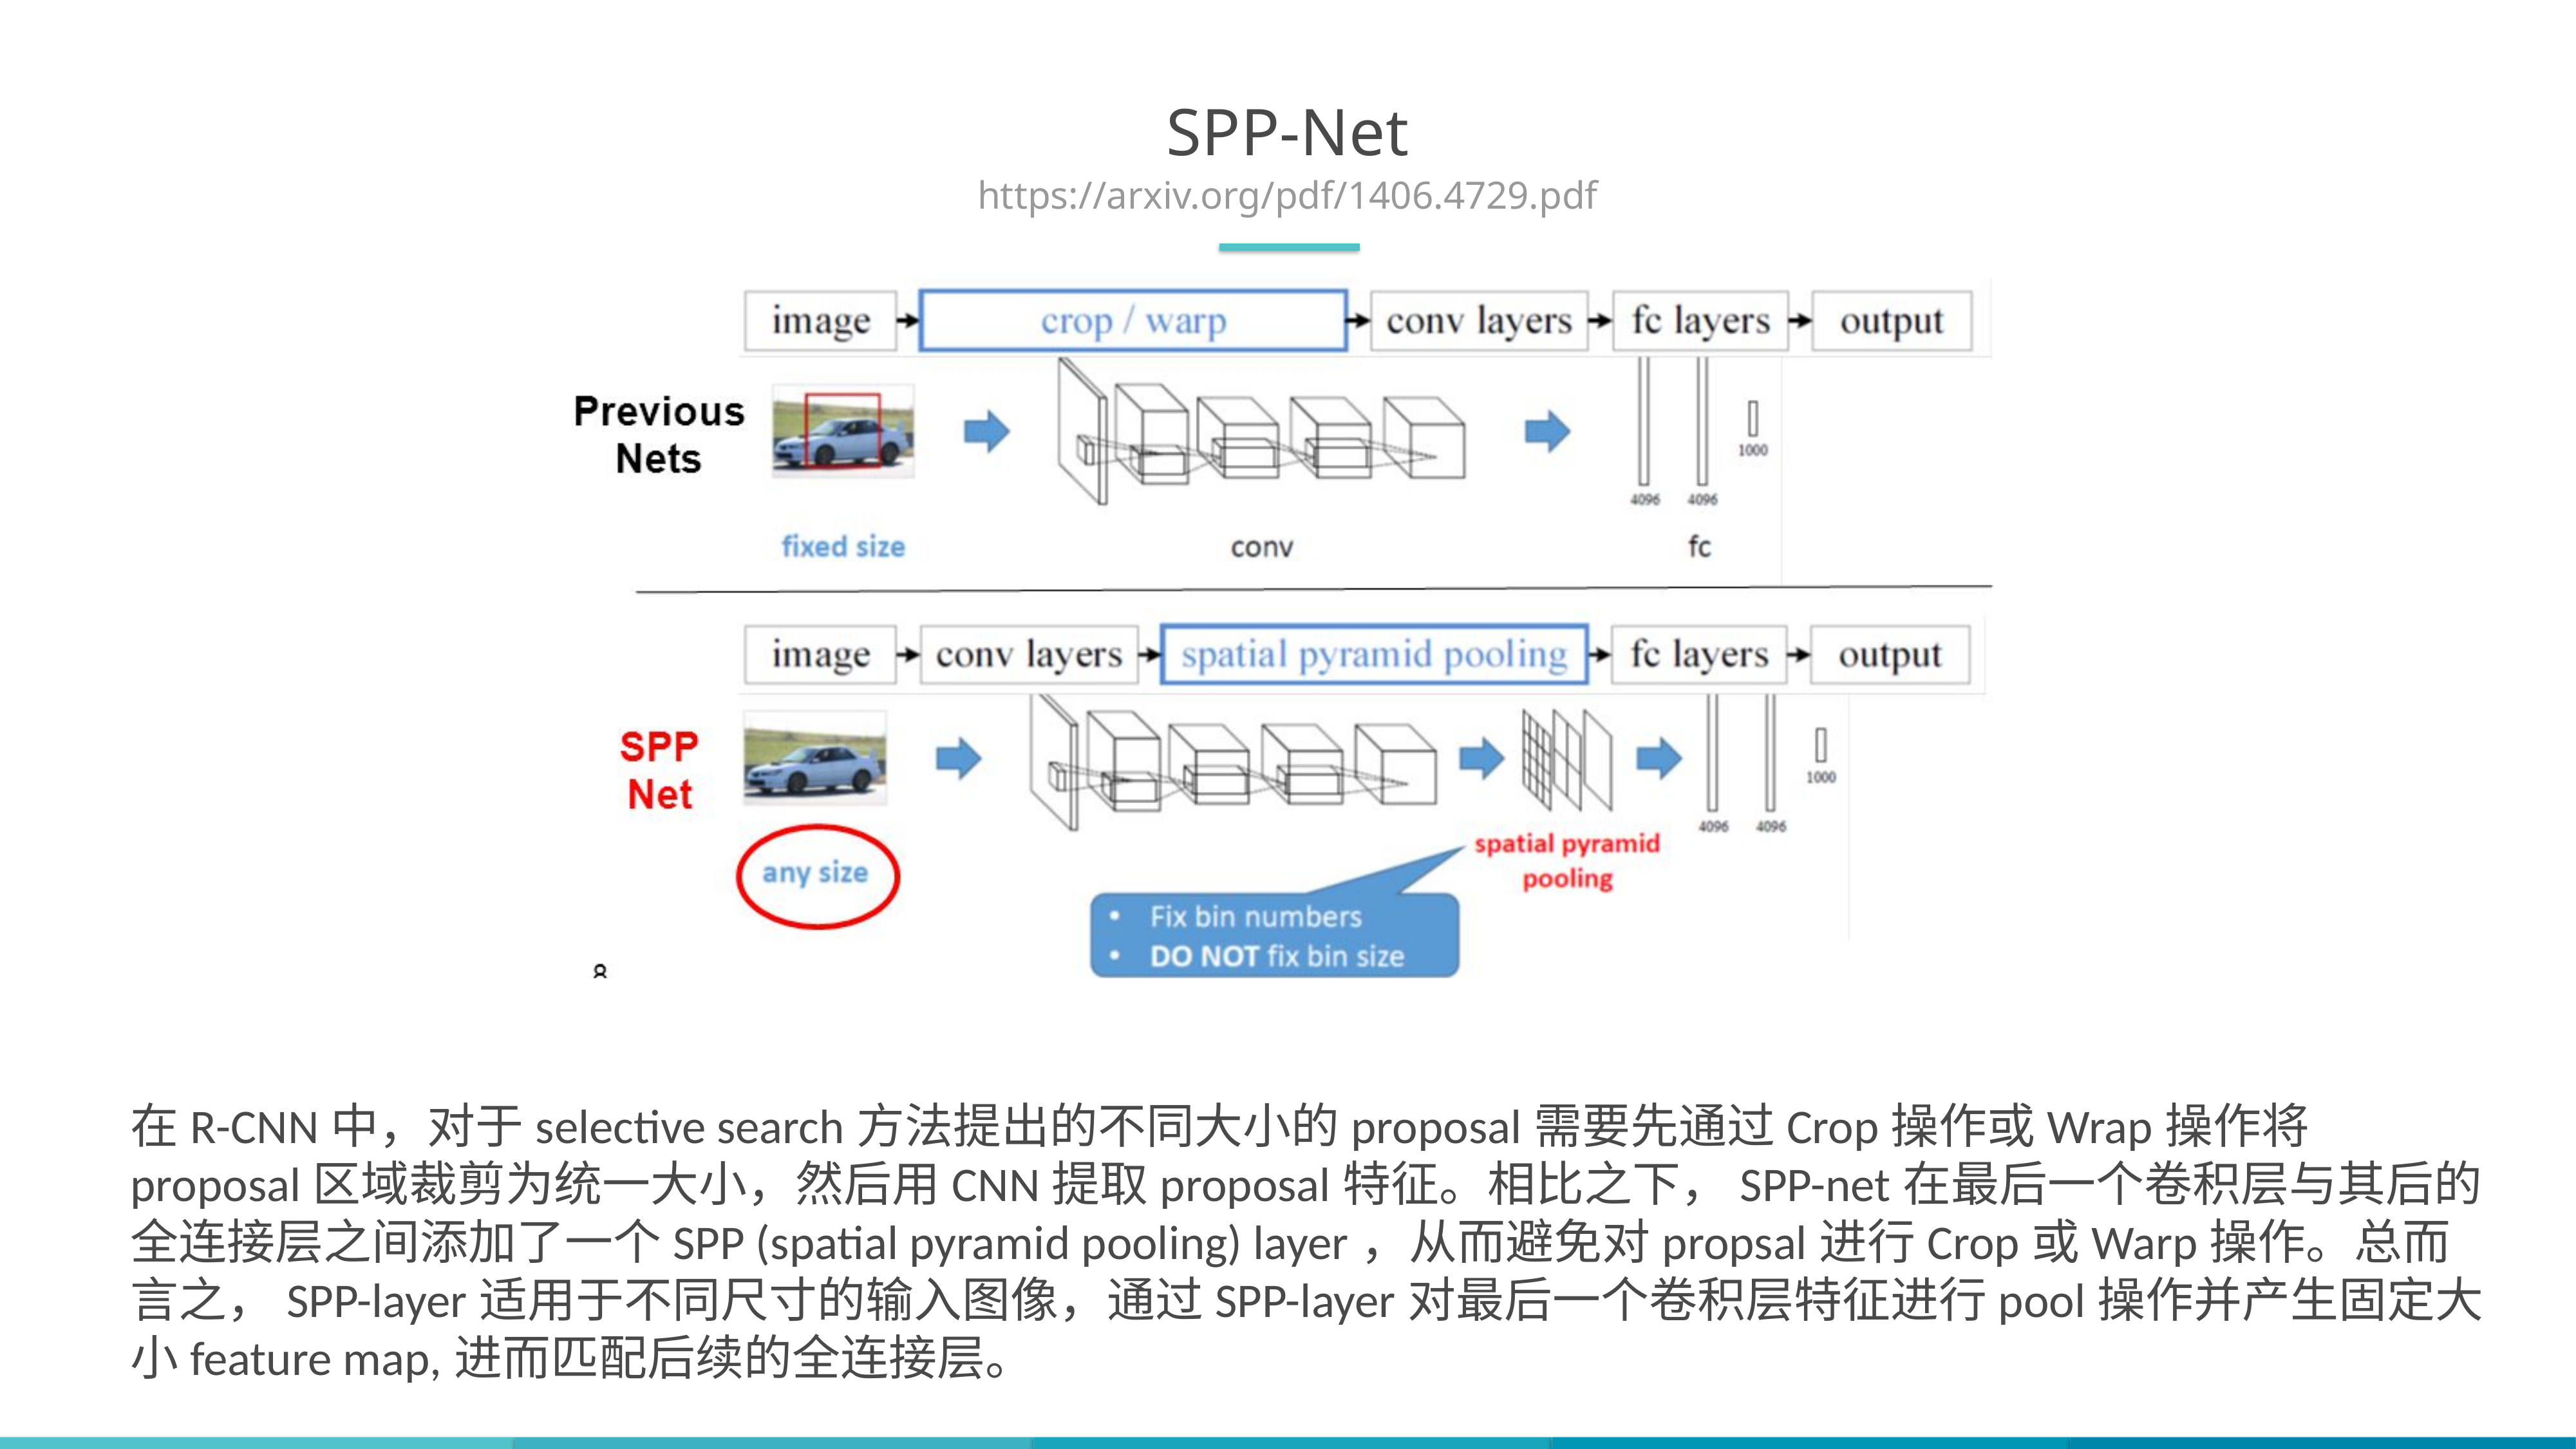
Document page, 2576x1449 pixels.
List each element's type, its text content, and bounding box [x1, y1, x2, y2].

text_box 在R-CNN中，对于selective search方法提出的不同大小的proposal需要先通过Crop操作或Wrap操作将proposal区域裁剪为统一大小，然后用CNN提取proposal特征。相比之下，SPP-net在最后一个卷积层与其后的全连接层之间添加了一个SPP (spatial pyramid pooling) layer，从而避免对propsal进行Crop或Warp操作。总而言之，SPP-layer适用于不同尺寸的输入图像，通过SPP-layer对最后一个卷积层特征进行pool操作并产生固定大小feature map,进而匹配后续的全连接层。 [120, 1090, 2498, 1390]
text_box [1219, 243, 1360, 251]
text_box https://arxiv.org/pdf/1406.4729.pdf [968, 175, 1608, 222]
text_box SPP-Net [1157, 100, 1419, 173]
picture [570, 272, 2006, 978]
